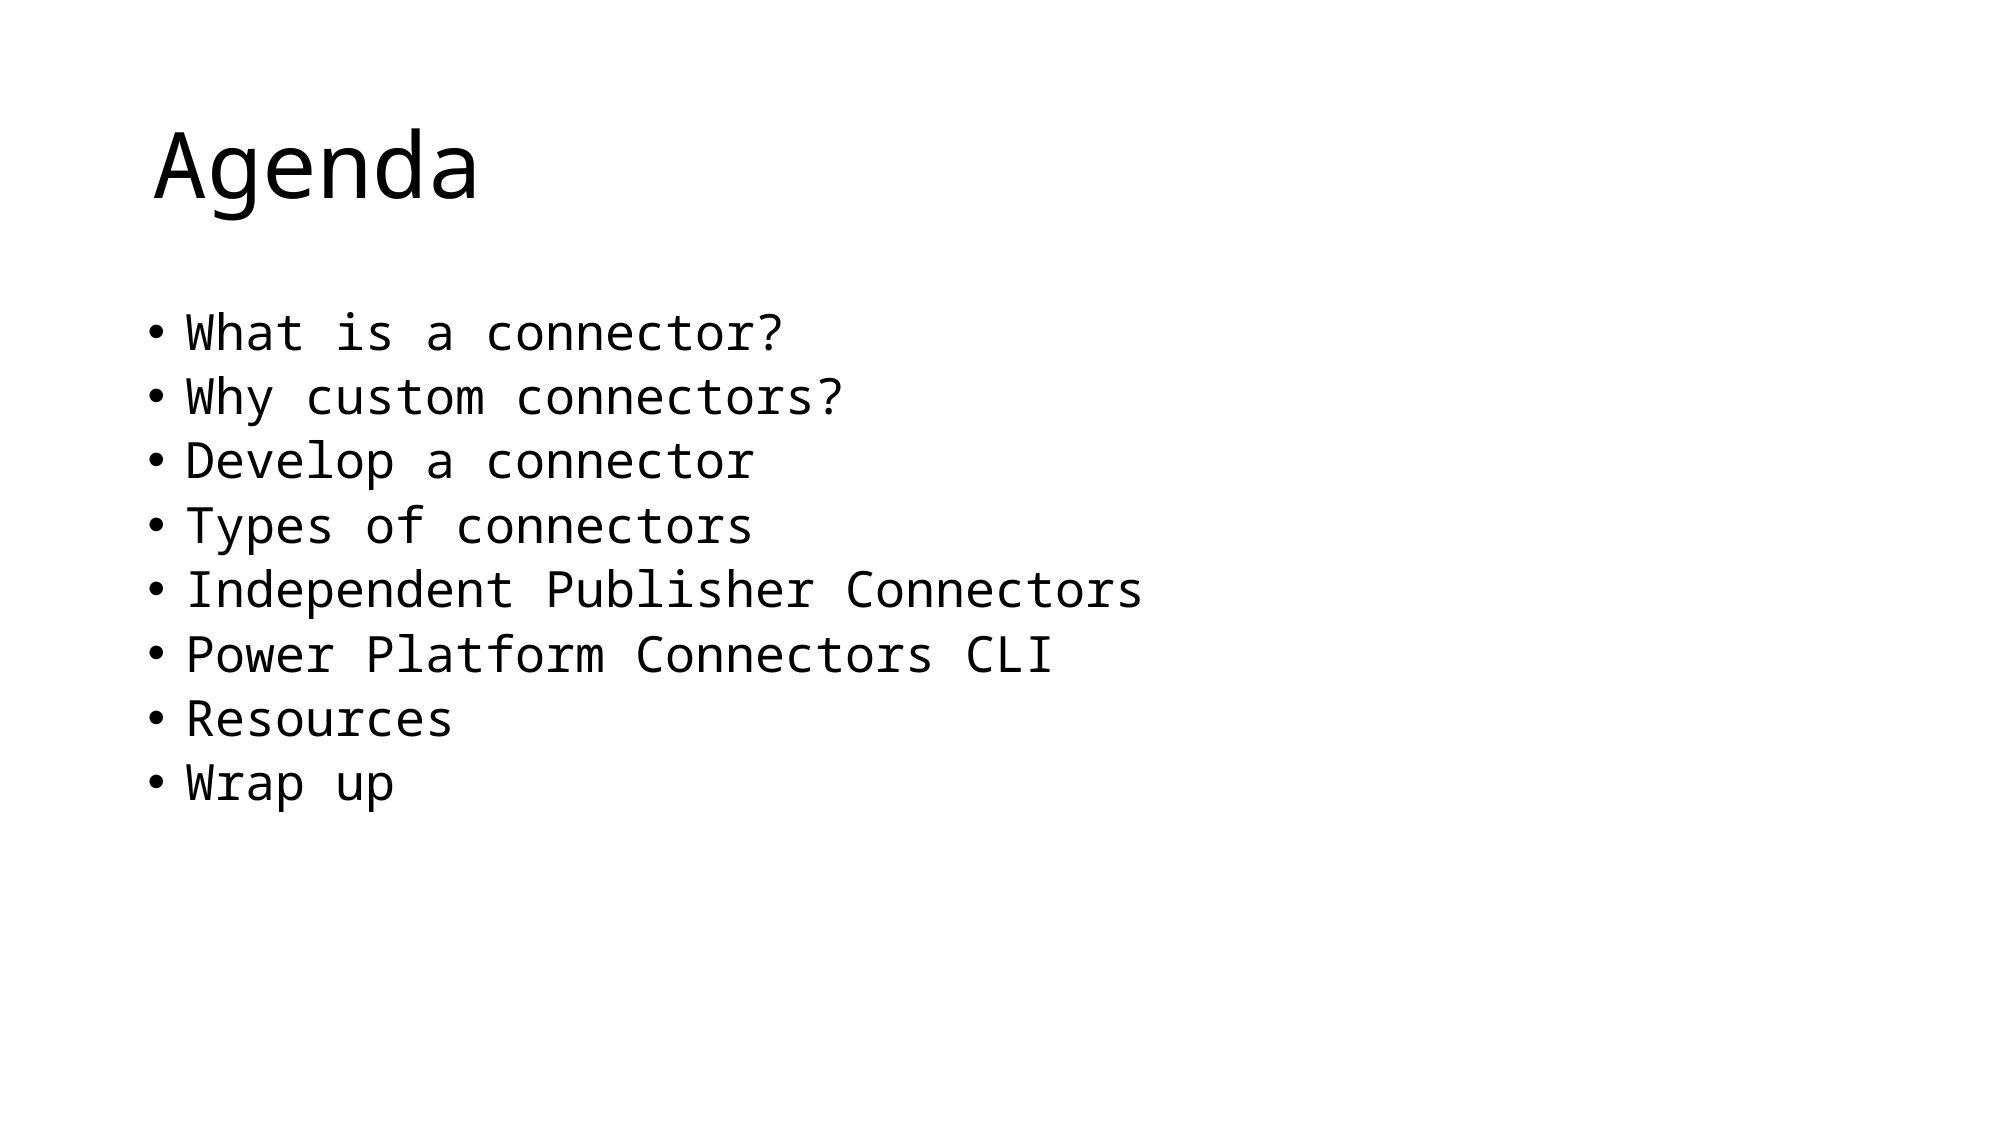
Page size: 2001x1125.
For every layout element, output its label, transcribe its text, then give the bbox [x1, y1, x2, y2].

list What is a connector? Why custom connectors? Develop a connector Types of connectors Independent Publisher Connectors Power Platform Connectors CLI Resources Wrap up [57, 299, 1783, 1014]
title Agenda [137, 59, 1863, 278]
